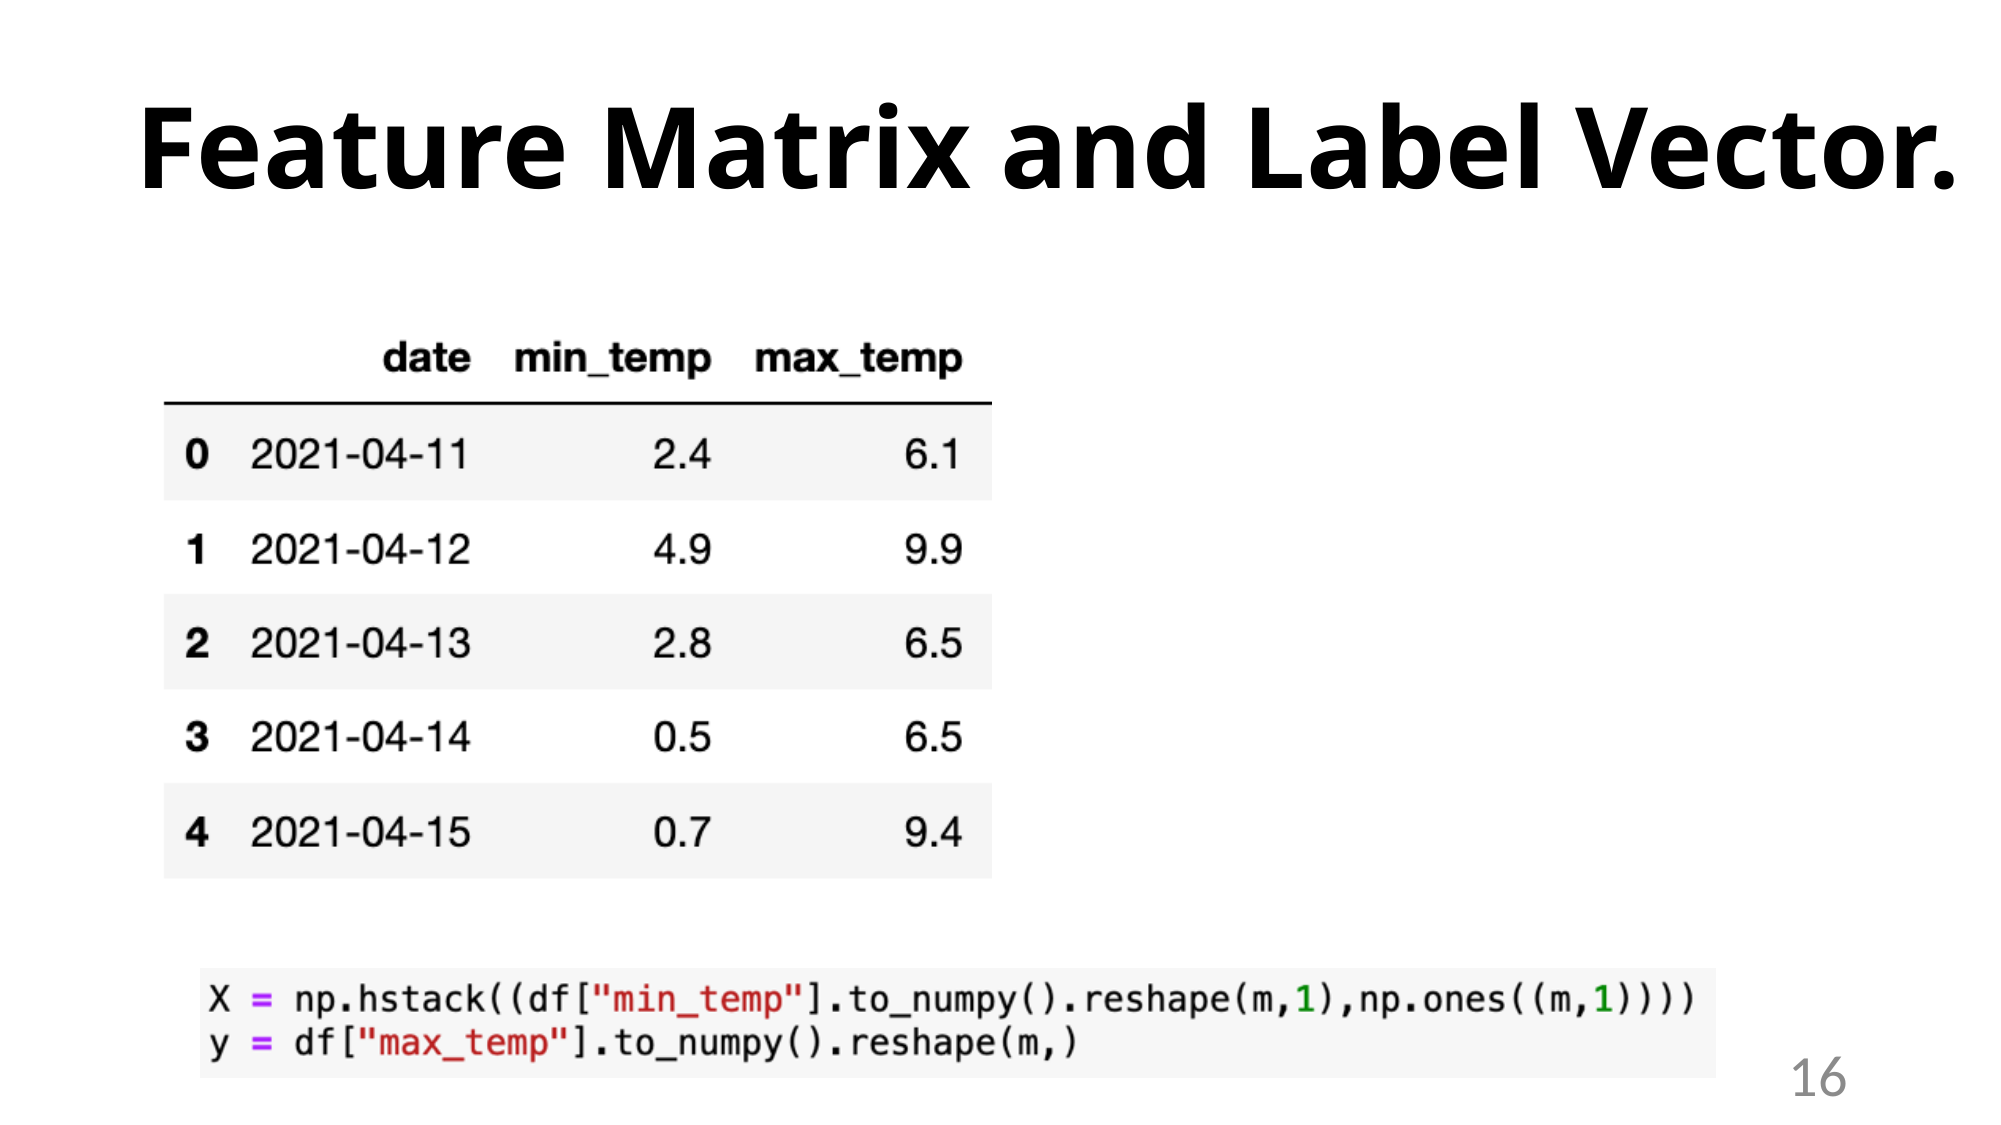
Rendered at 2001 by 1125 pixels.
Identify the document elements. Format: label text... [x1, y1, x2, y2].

slide_number 16 [1412, 1042, 1863, 1103]
picture [199, 968, 1716, 1078]
title Feature Matrix and Label Vector. [120, 22, 2000, 283]
picture [120, 294, 992, 893]
